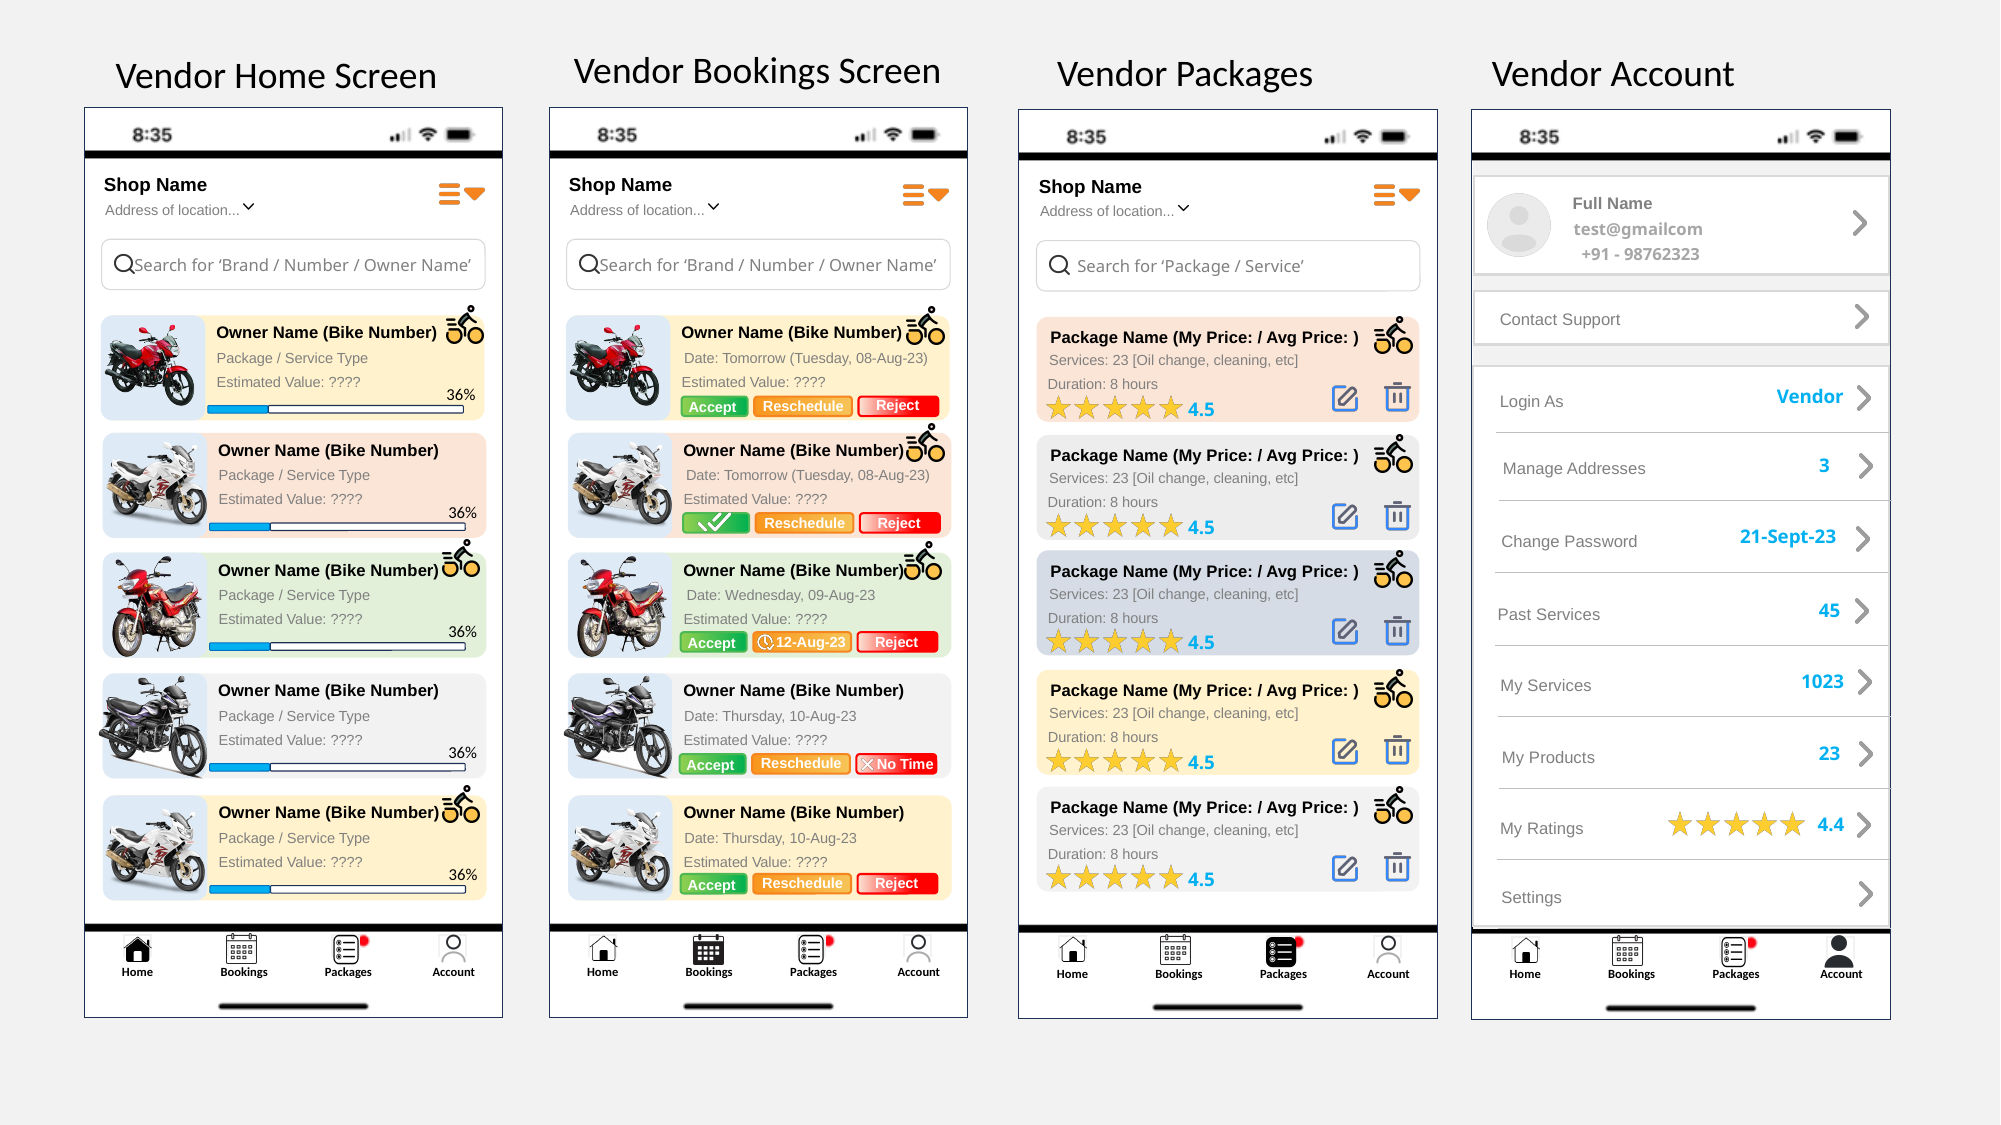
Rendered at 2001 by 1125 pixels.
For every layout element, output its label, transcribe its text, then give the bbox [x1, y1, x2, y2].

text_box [1484, 802, 1891, 860]
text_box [1045, 627, 1184, 654]
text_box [1483, 516, 1889, 573]
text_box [1667, 810, 1806, 837]
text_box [1486, 871, 1892, 929]
text_box Vendor Account [1477, 42, 1880, 102]
text_box Vendor Bookings Screen [559, 39, 961, 99]
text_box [1045, 863, 1184, 890]
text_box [1486, 731, 1892, 789]
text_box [1486, 443, 1892, 501]
picture [1471, 109, 1891, 1020]
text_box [1483, 375, 1890, 433]
text_box Vendor Packages [1042, 41, 1445, 102]
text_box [1045, 512, 1184, 538]
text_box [1045, 747, 1184, 773]
picture [84, 107, 503, 1018]
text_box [1482, 588, 1888, 646]
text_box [1045, 394, 1184, 420]
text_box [1485, 659, 1891, 717]
picture [549, 107, 968, 1018]
text_box Vendor Home Screen [100, 43, 503, 104]
picture [1018, 109, 1438, 1019]
